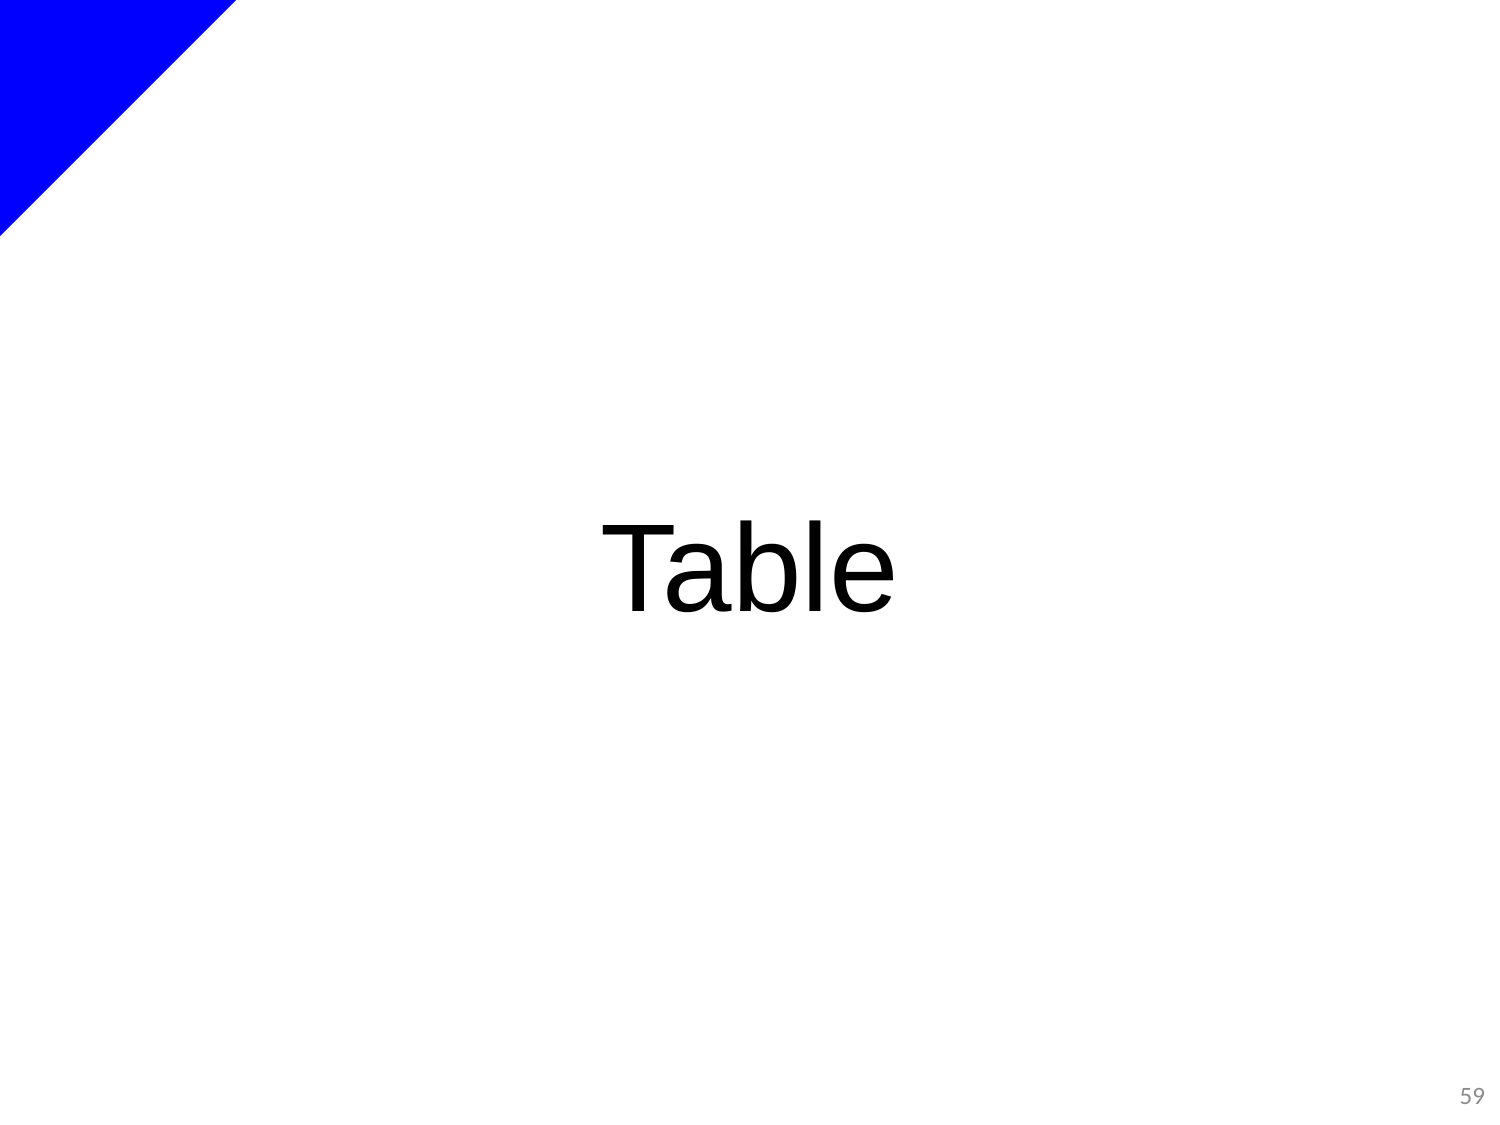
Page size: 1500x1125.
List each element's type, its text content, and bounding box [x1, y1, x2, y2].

text_box [0, 0, 238, 238]
text_box Table [585, 479, 915, 644]
slide_number 59 [1162, 1065, 1500, 1125]
